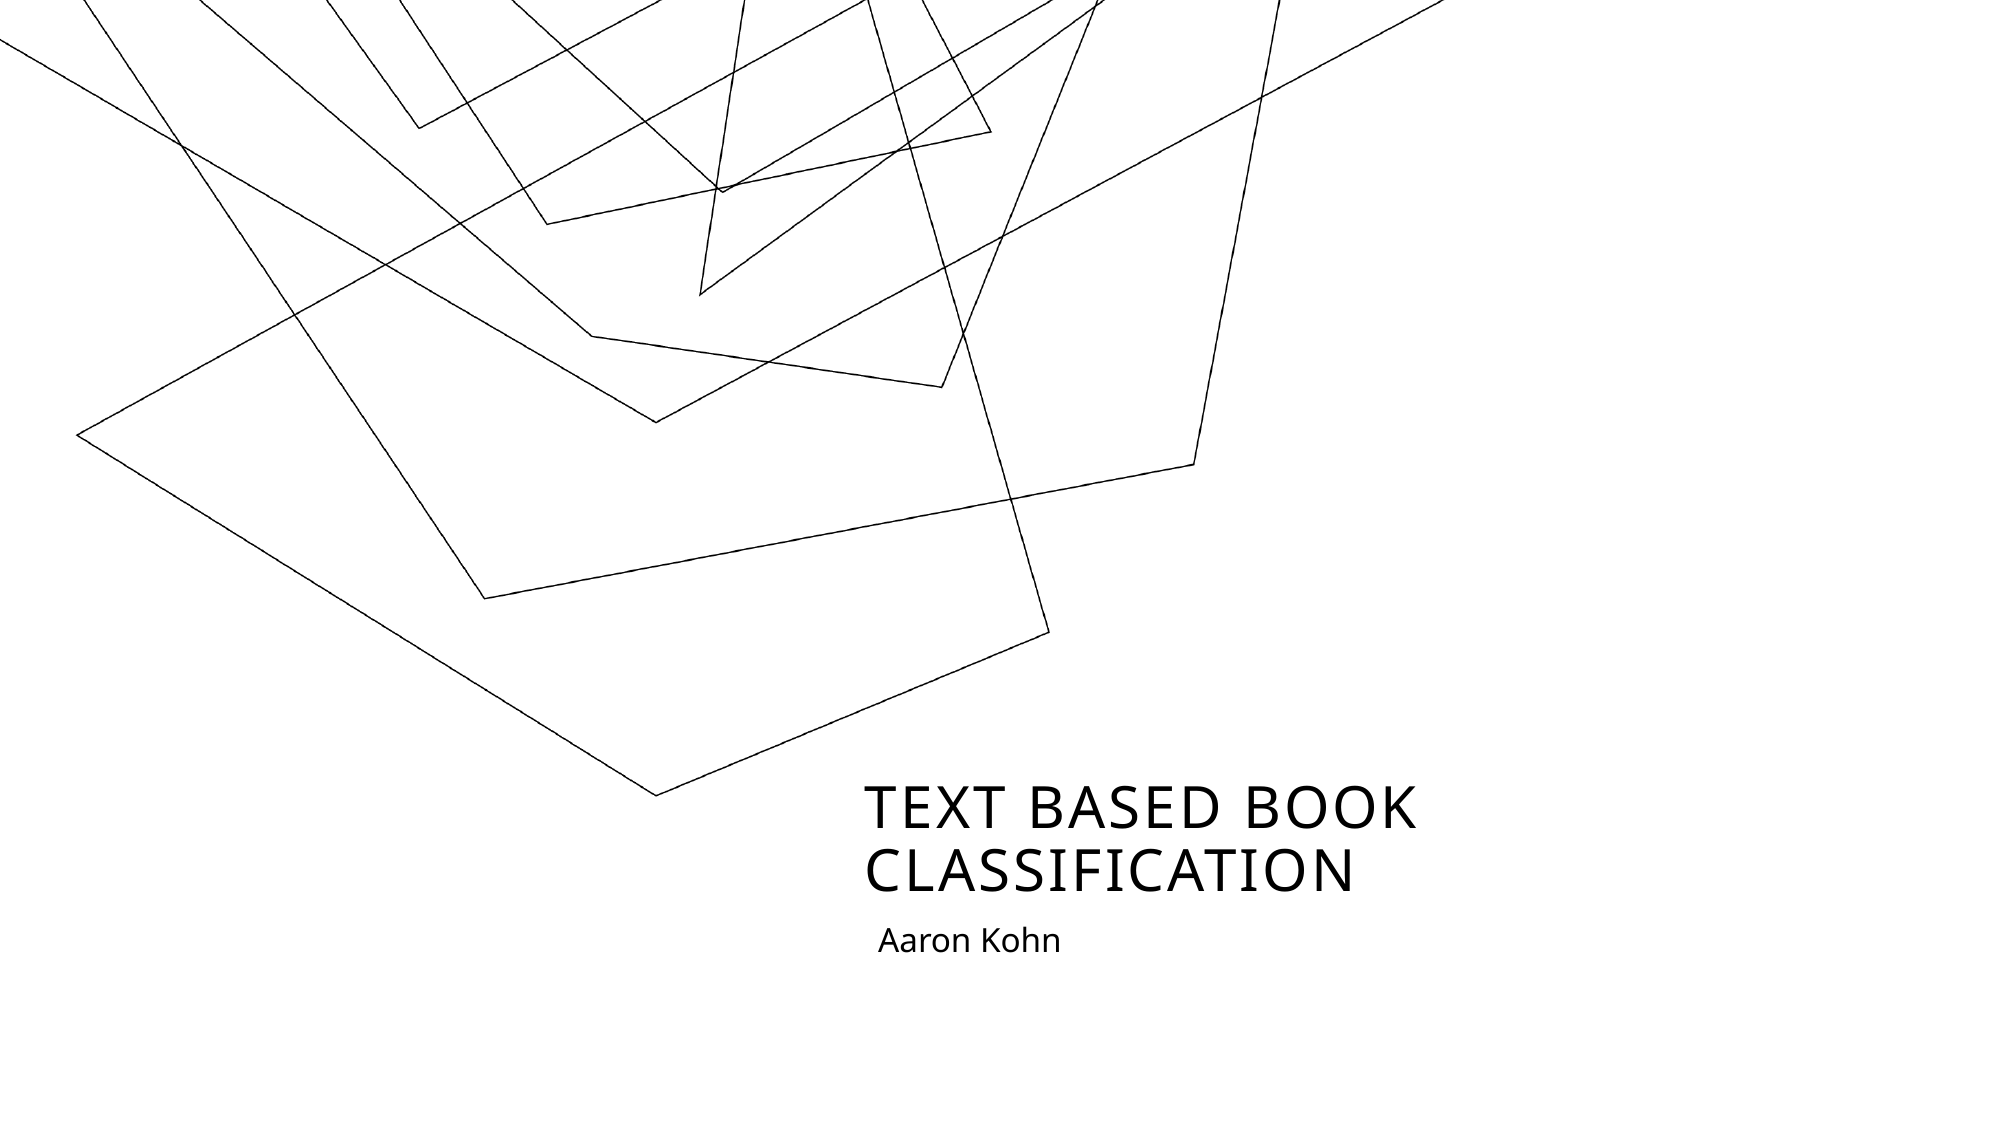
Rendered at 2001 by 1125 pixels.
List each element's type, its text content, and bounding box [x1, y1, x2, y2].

subtitle Aaron Kohn [863, 916, 1864, 982]
picture [0, 0, 1557, 830]
title Text based book classification [849, 727, 1909, 912]
